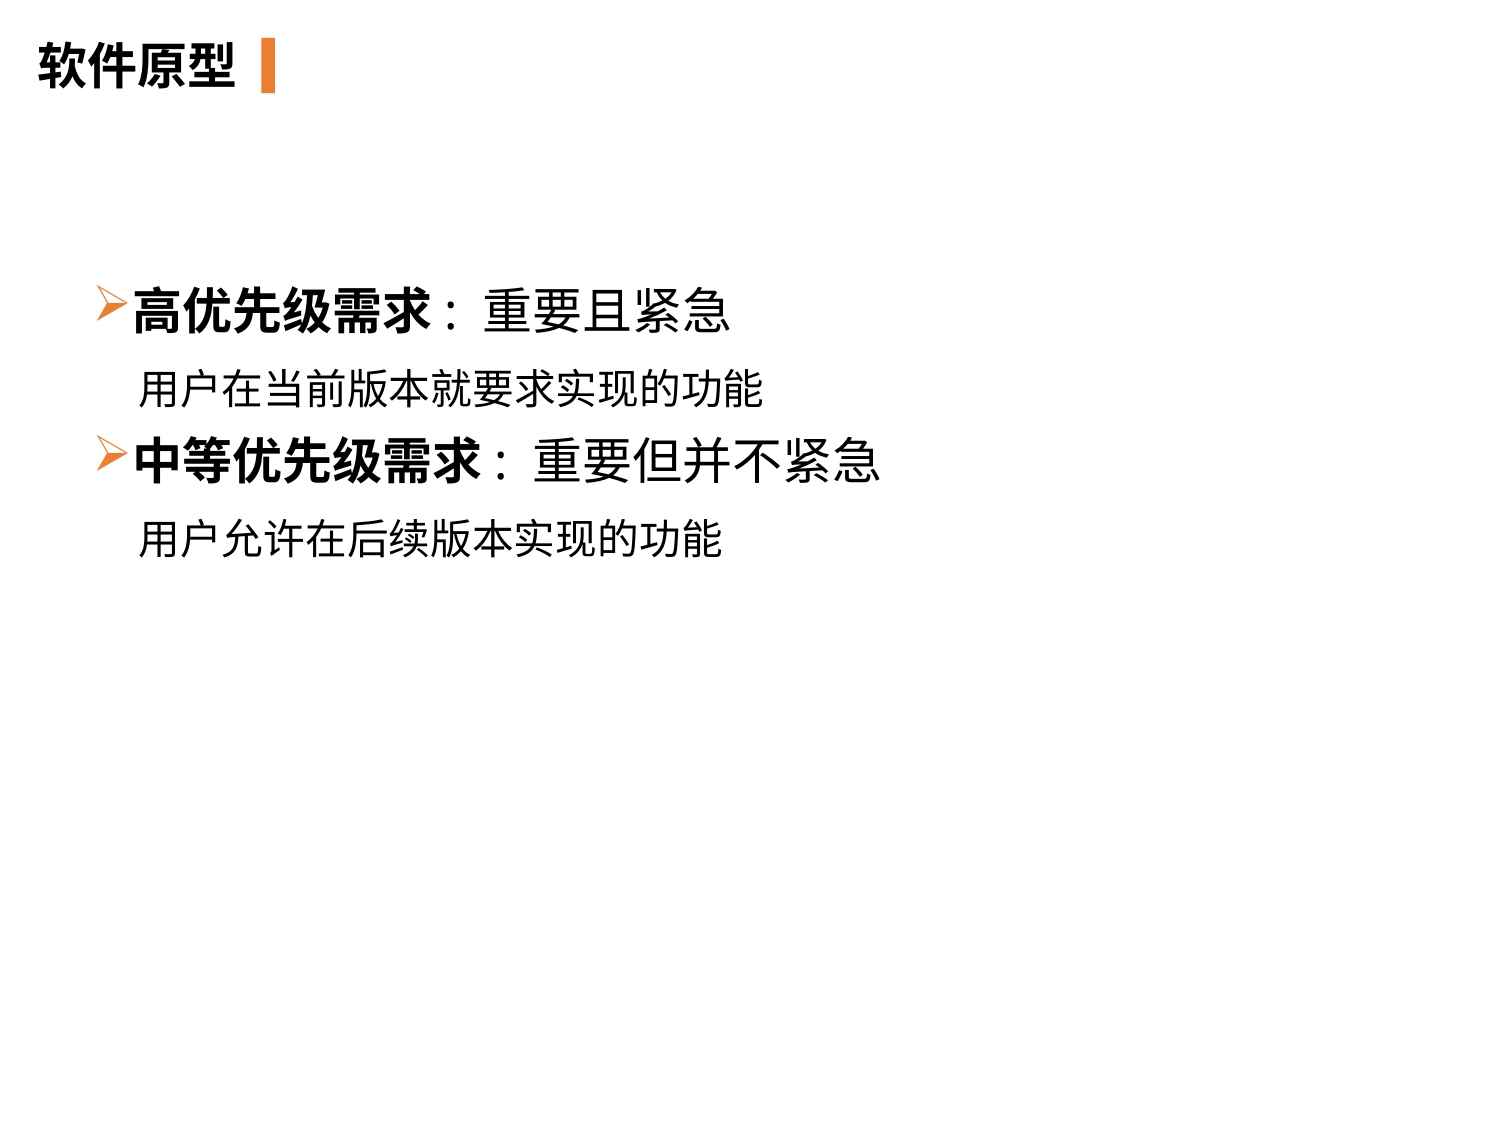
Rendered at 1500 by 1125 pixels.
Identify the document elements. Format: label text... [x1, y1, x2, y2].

list 高优先级需求: 重要且紧急 用户在当前版本就要求实现的功能 中等优先级需求: 重要但并不紧急 用户允许在后续版本实现的功能 [77, 257, 1368, 823]
text_box 软件原型 [23, 27, 300, 103]
